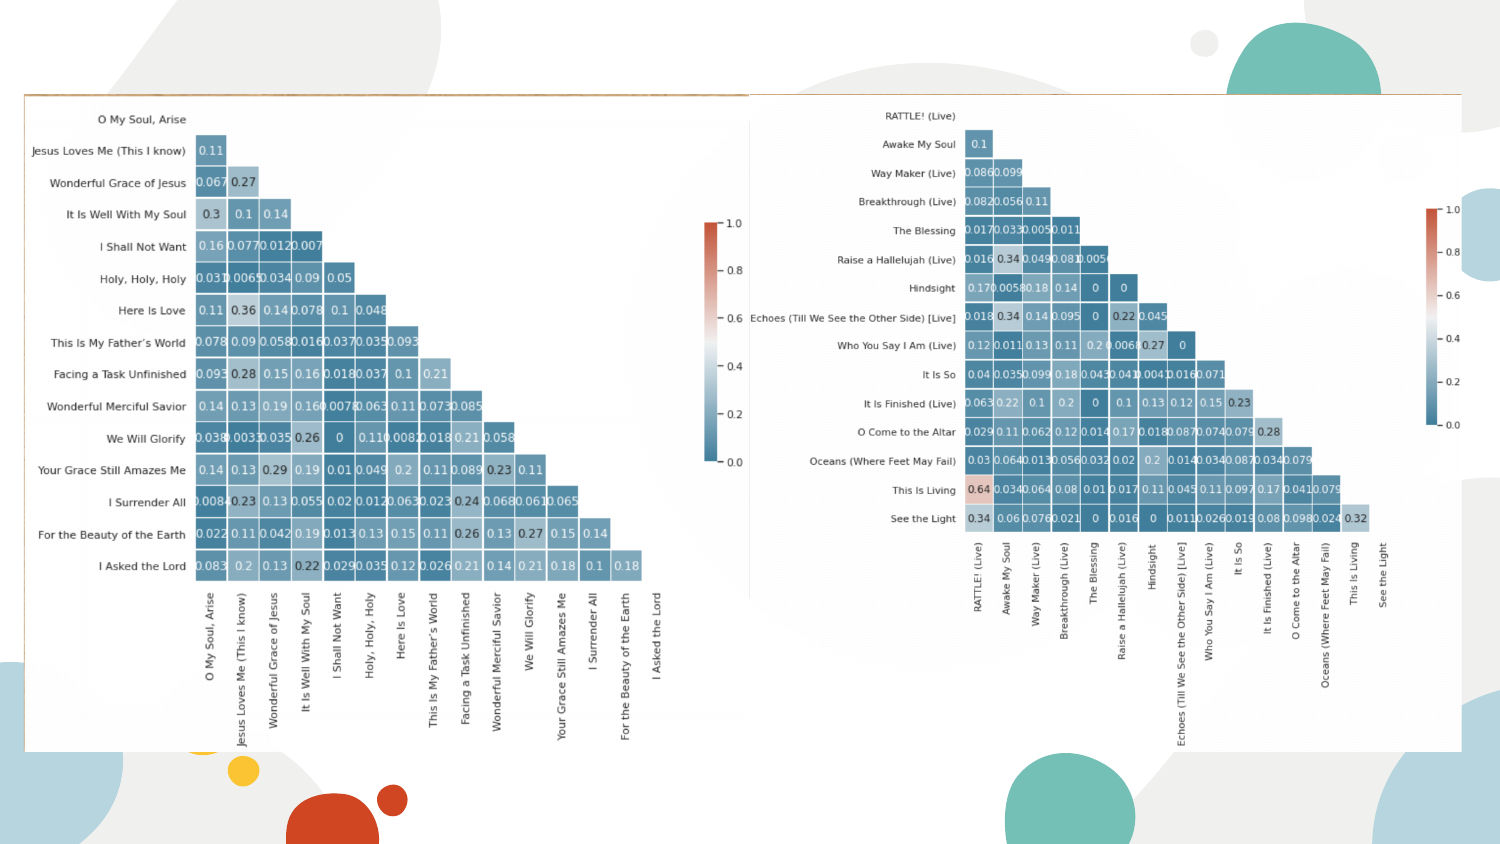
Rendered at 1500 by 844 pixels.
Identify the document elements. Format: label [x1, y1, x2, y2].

picture [23, 94, 1462, 752]
